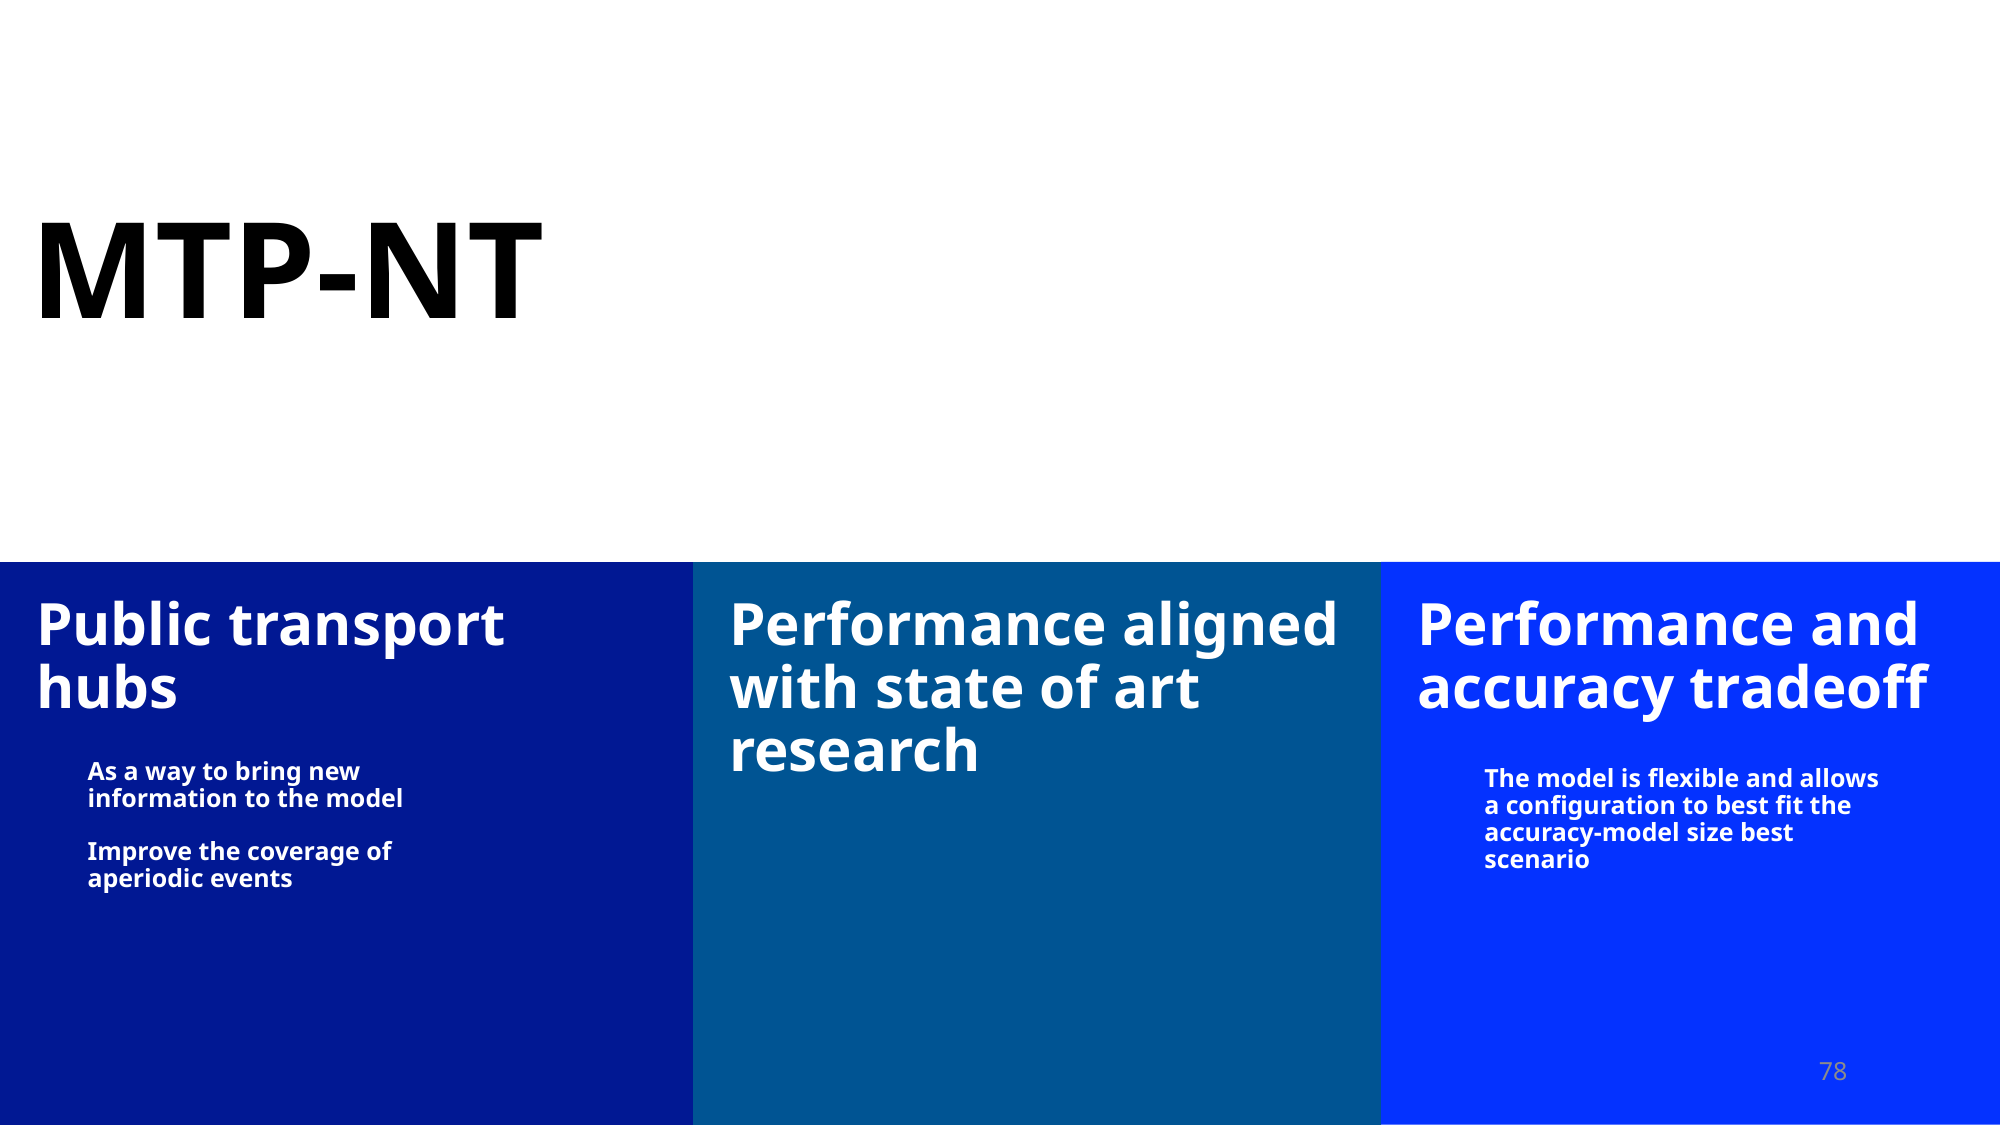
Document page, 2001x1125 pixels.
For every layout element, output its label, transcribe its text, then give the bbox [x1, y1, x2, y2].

list Public transport hubs [0, 562, 693, 1125]
text_box As a way to bring new information to the model Improve the coverage of aperiodic events [87, 758, 500, 1012]
list Performance and accuracy tradeoff [1381, 561, 2000, 1125]
title MTP-NT [0, 0, 2000, 562]
text_box The model is flexible and allows a configuration to best fit the accuracy-model size best scenario [1484, 766, 1897, 1019]
list Performance aligned with state of art research [693, 562, 1381, 1125]
slide_number 78 [1412, 1042, 1863, 1103]
